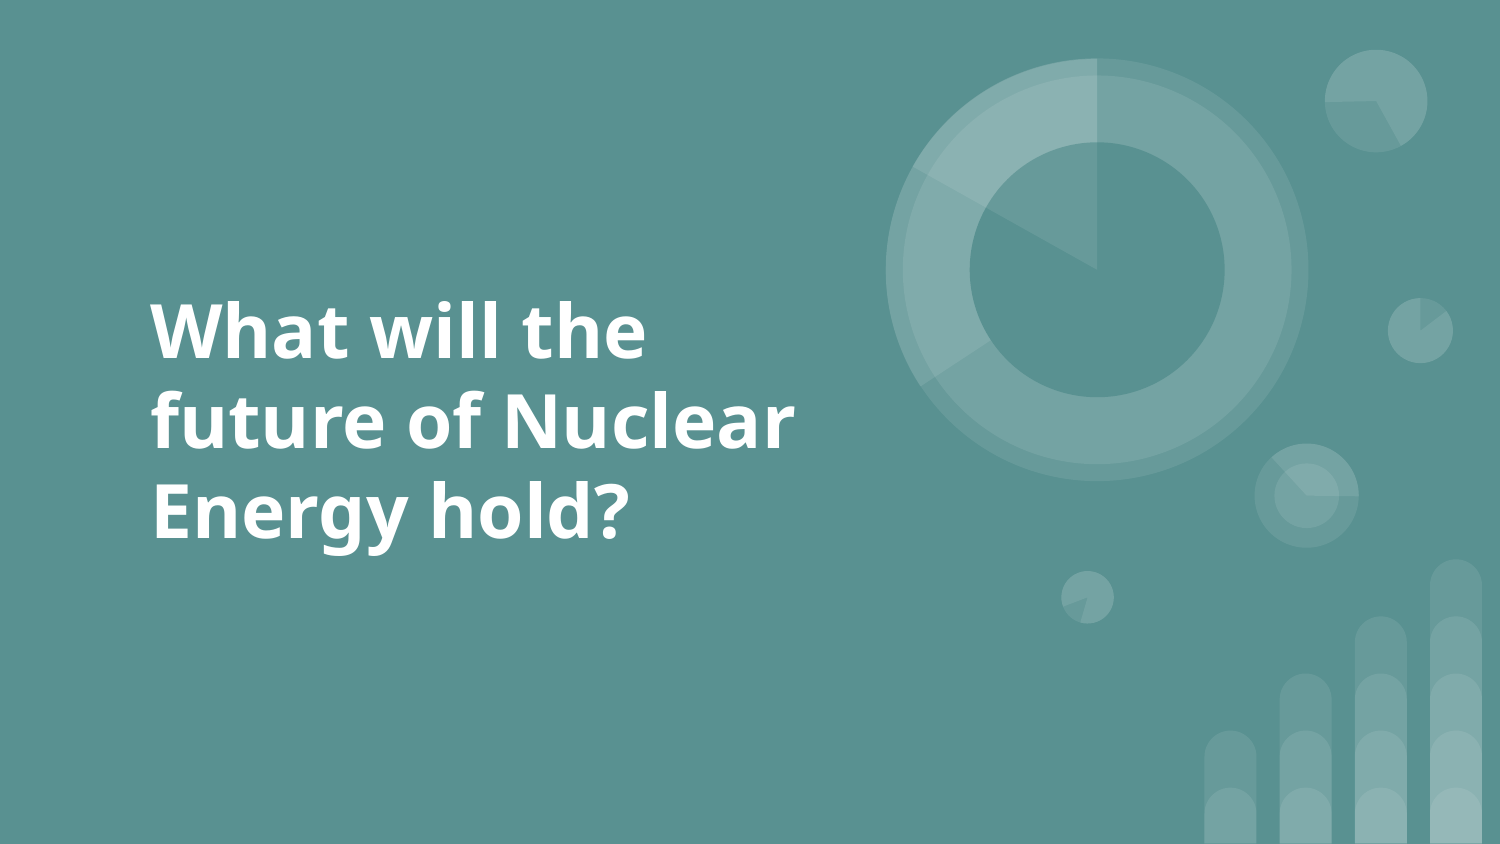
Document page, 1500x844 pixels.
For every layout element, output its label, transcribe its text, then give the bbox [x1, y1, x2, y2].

title What will the future of Nuclear Energy hold? [135, 264, 834, 572]
